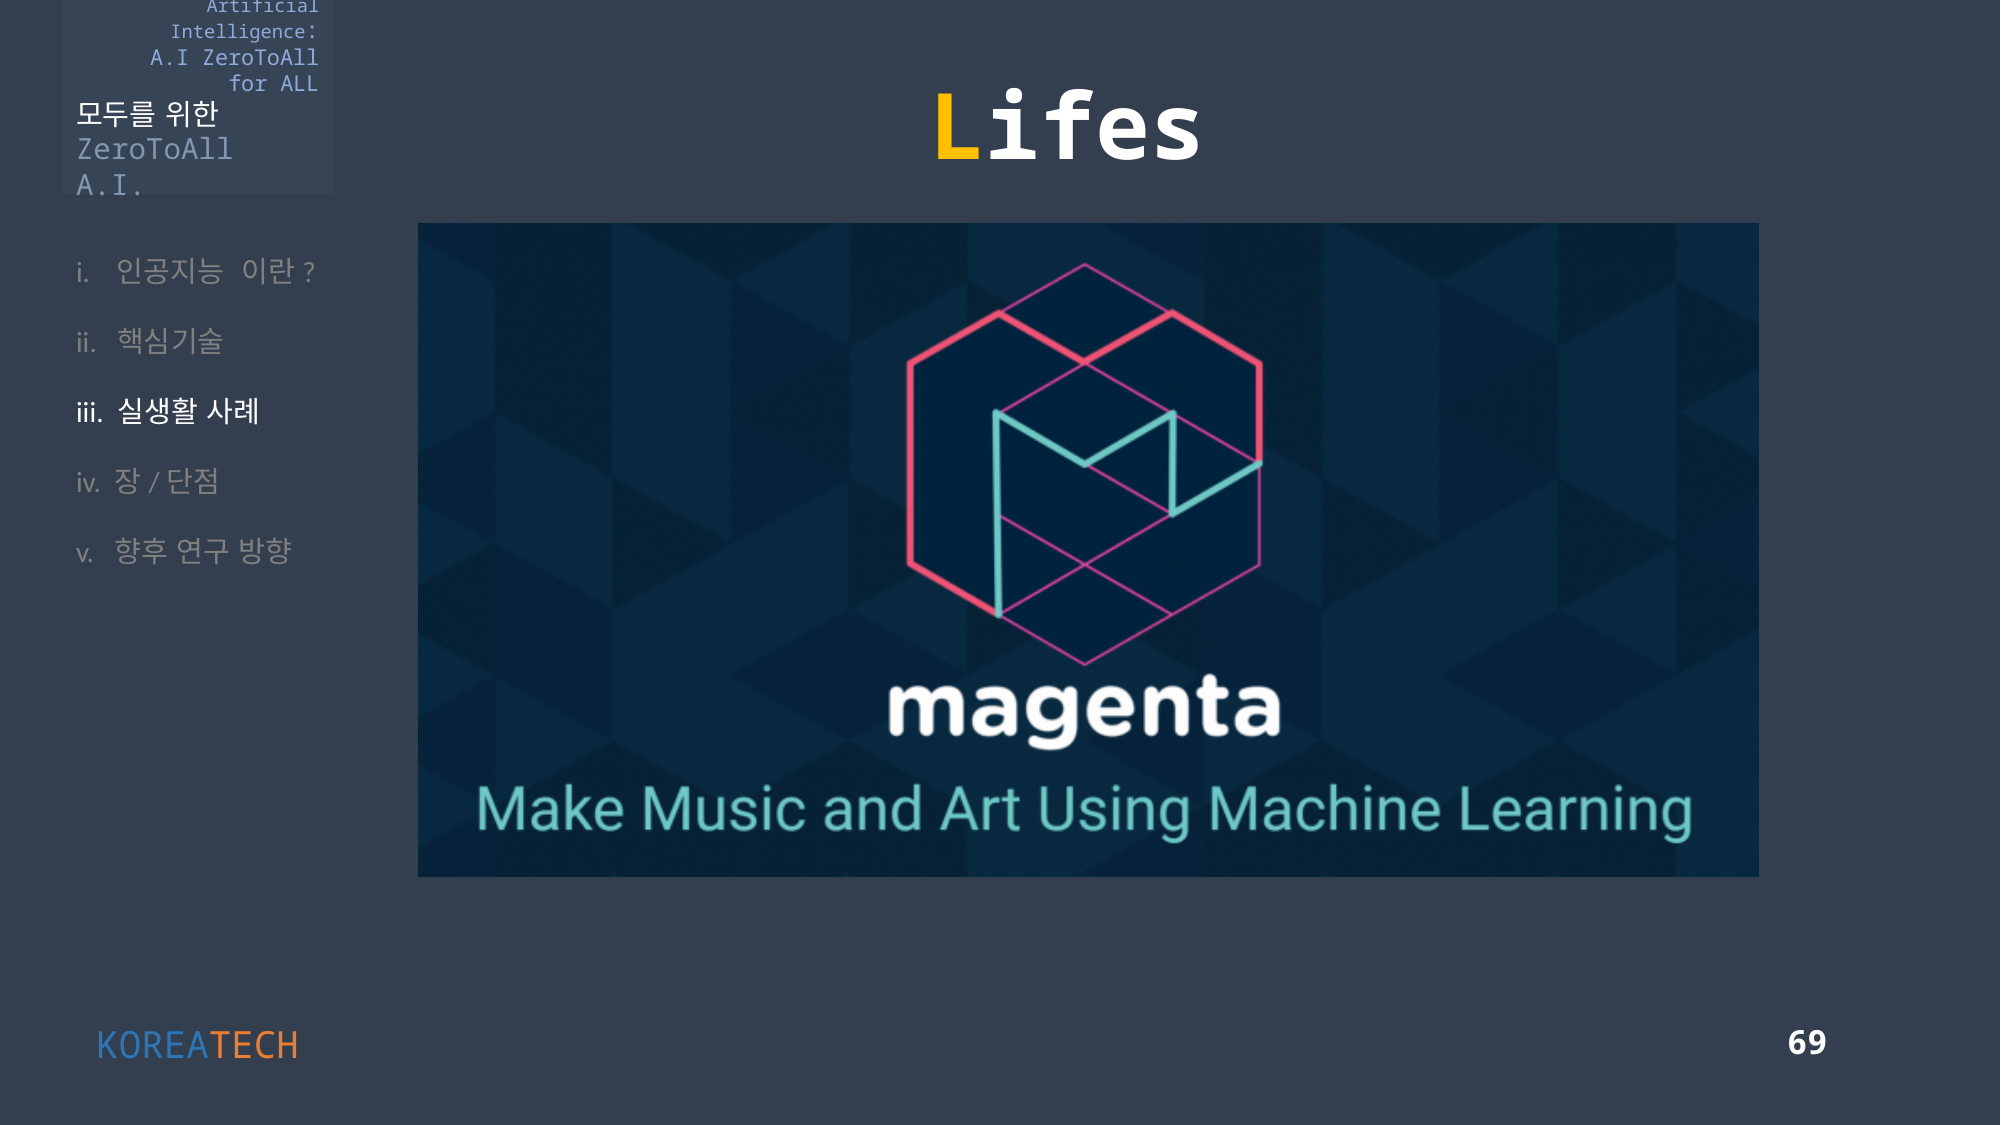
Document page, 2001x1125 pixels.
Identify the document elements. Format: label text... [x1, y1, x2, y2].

slide_number 69 [1412, 1013, 1863, 1074]
text_box Artificial Intelligence: A.I ZeroToAll for ALL 모두를 위한 ZeroToAll A.I. [60, 0, 335, 195]
picture [417, 223, 1759, 877]
text_box KOREATECH [81, 1013, 314, 1074]
text_box Lifes [805, 52, 1331, 195]
text_box i. 인공지능 이란? ii. 핵심기술 iii. 실생활 사례 iv. 장/단점 v. 향후 연구 방향 [60, 222, 335, 599]
